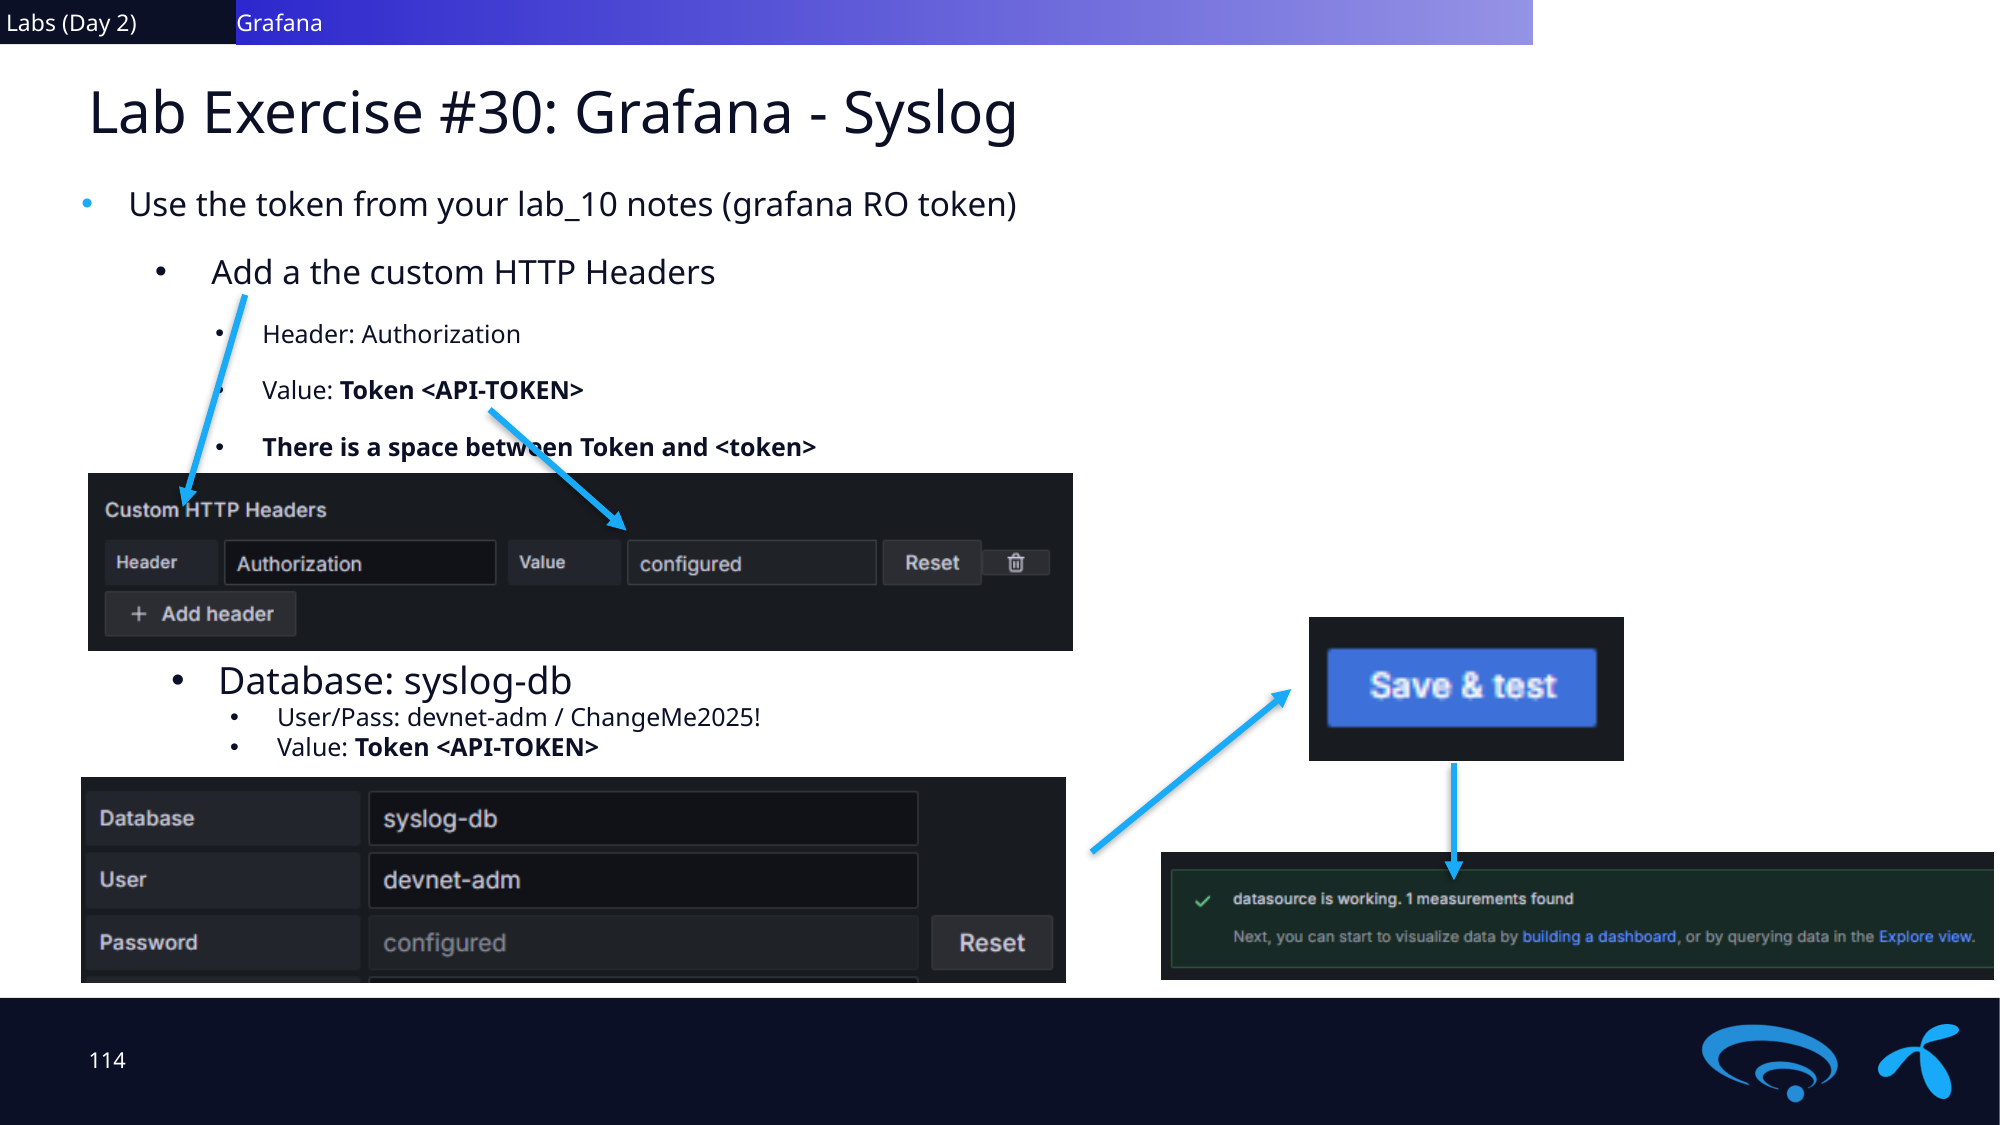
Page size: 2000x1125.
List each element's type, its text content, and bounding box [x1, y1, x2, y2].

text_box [489, 409, 627, 531]
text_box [1091, 688, 1292, 853]
title Lab Exercise #30: Grafana - Syslog [88, 70, 1911, 160]
text_box Database: syslog-db User/Pass: devnet-adm / ChangeMe2025!​ Value: Token <API-TOKEN> [81, 649, 1085, 815]
picture [1309, 616, 1624, 762]
picture [88, 473, 1073, 652]
picture [1878, 1024, 1959, 1099]
picture [81, 777, 1067, 983]
text_box Grafana [236, 0, 1533, 45]
footer Labs (Day 2) [0, 0, 236, 45]
slide_number 114 [88, 1024, 237, 1099]
picture [1694, 1006, 1843, 1119]
text_box Use the token from your lab_10 notes (grafana RO token) Add a the custom HTTP Headers Header: Authorization Value: Token <API-TOKEN> There is a space between Token and <token> [81, 145, 1511, 547]
picture [1160, 851, 1994, 980]
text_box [182, 294, 246, 508]
